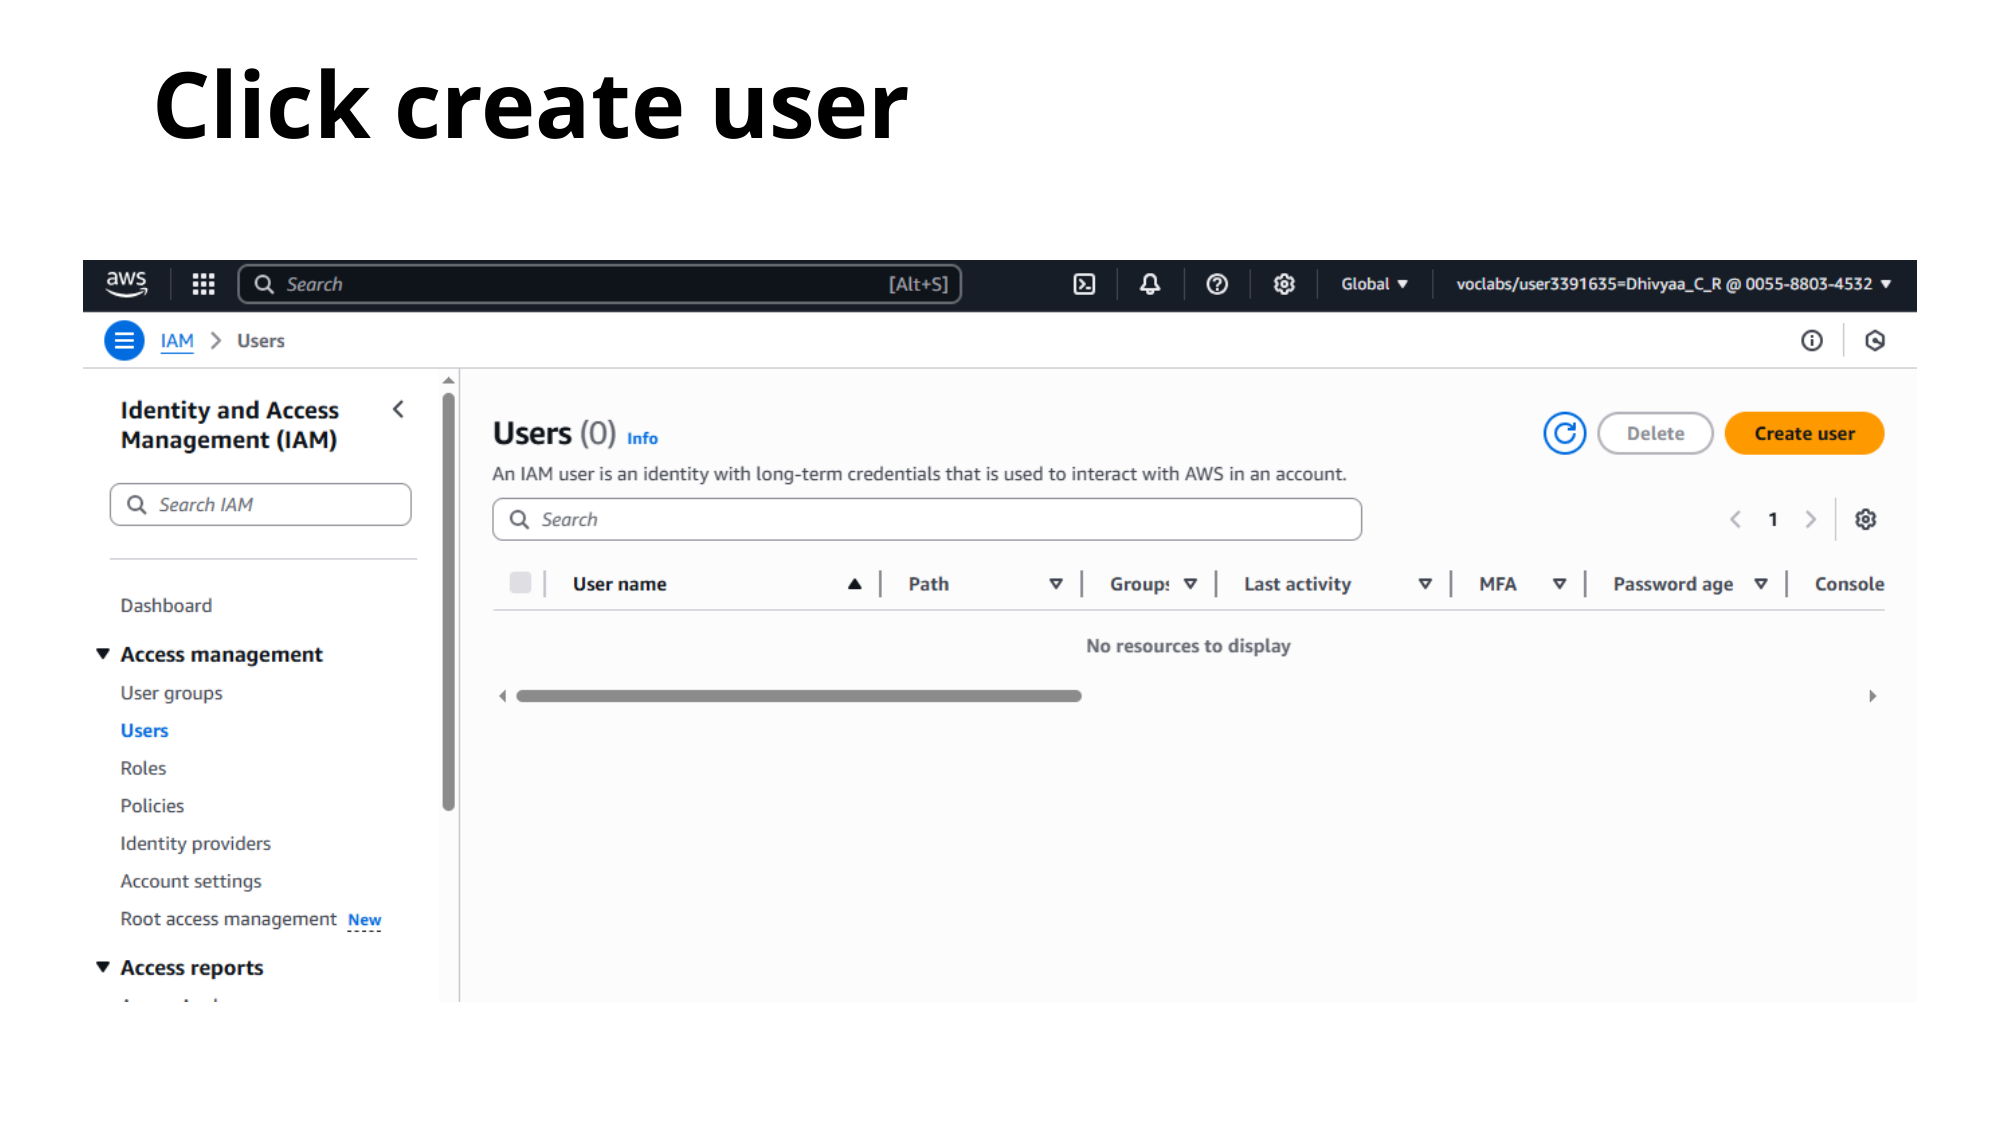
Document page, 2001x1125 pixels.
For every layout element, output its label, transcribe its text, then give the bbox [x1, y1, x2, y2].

picture [83, 260, 1917, 1002]
title Click create user [137, 0, 1863, 218]
